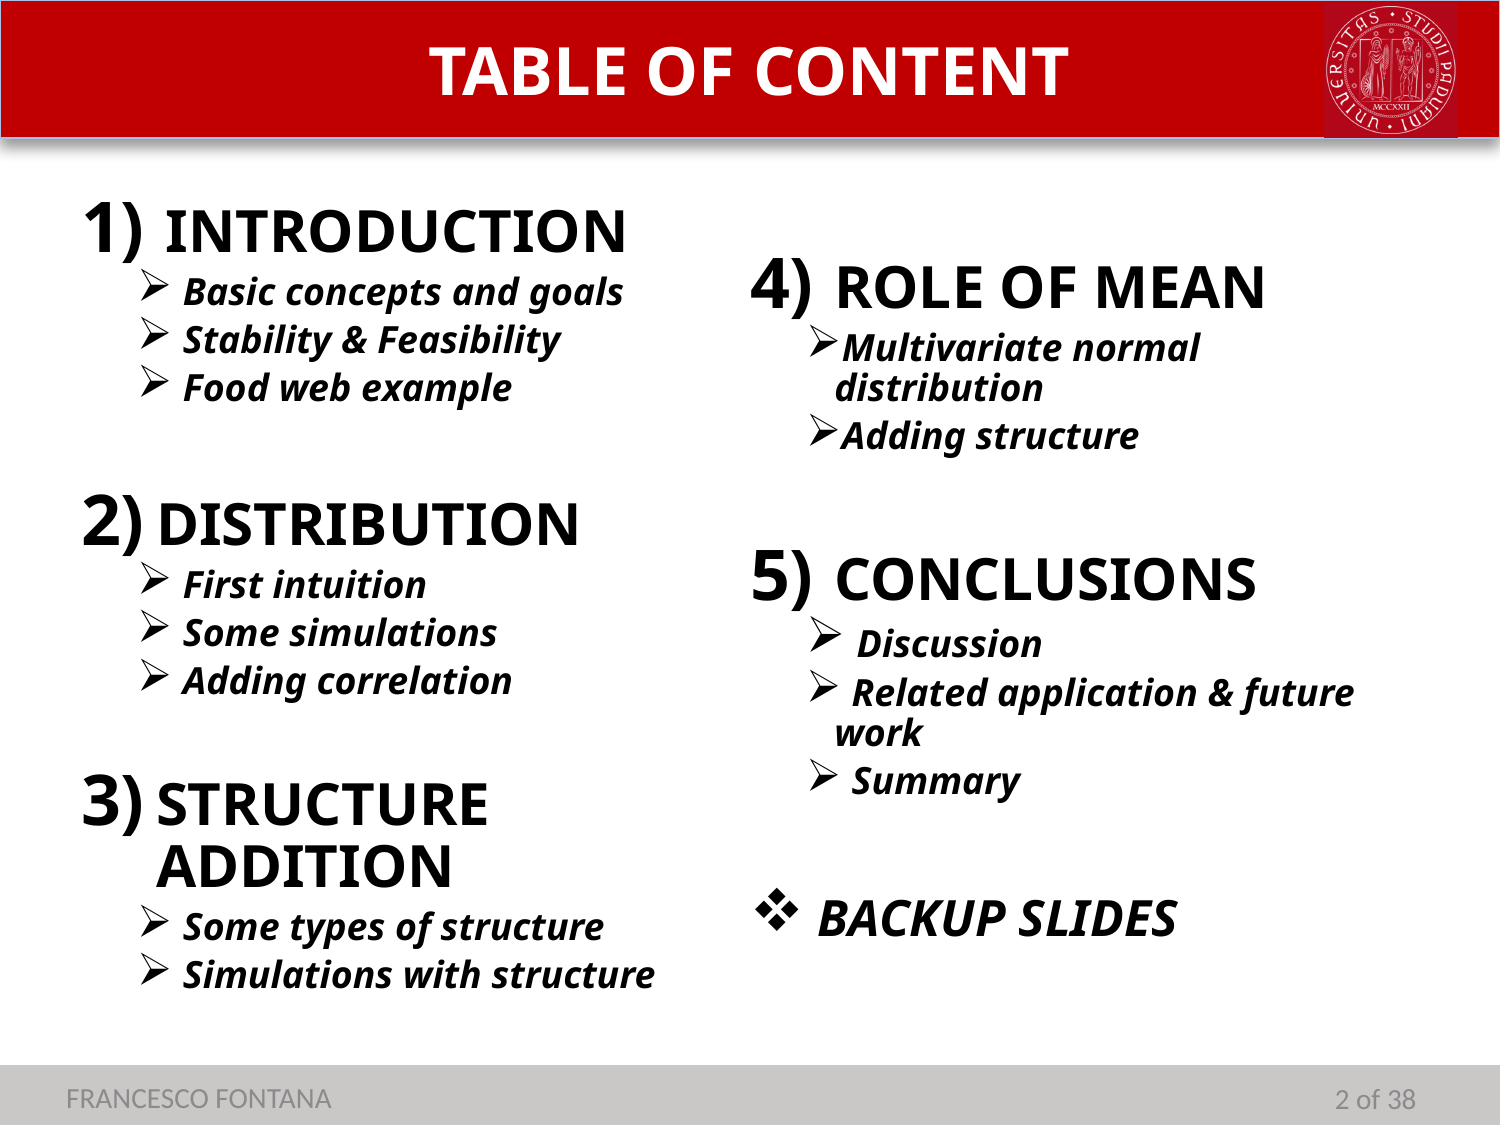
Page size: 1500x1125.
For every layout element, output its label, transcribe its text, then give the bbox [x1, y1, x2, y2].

picture [1324, 3, 1458, 138]
text_box Table of Content [0, 0, 1500, 139]
footer Francesco Fontana [0, 1067, 399, 1125]
slide_number 2 of 38 [1286, 1068, 1432, 1125]
text_box [0, 1064, 1500, 1125]
